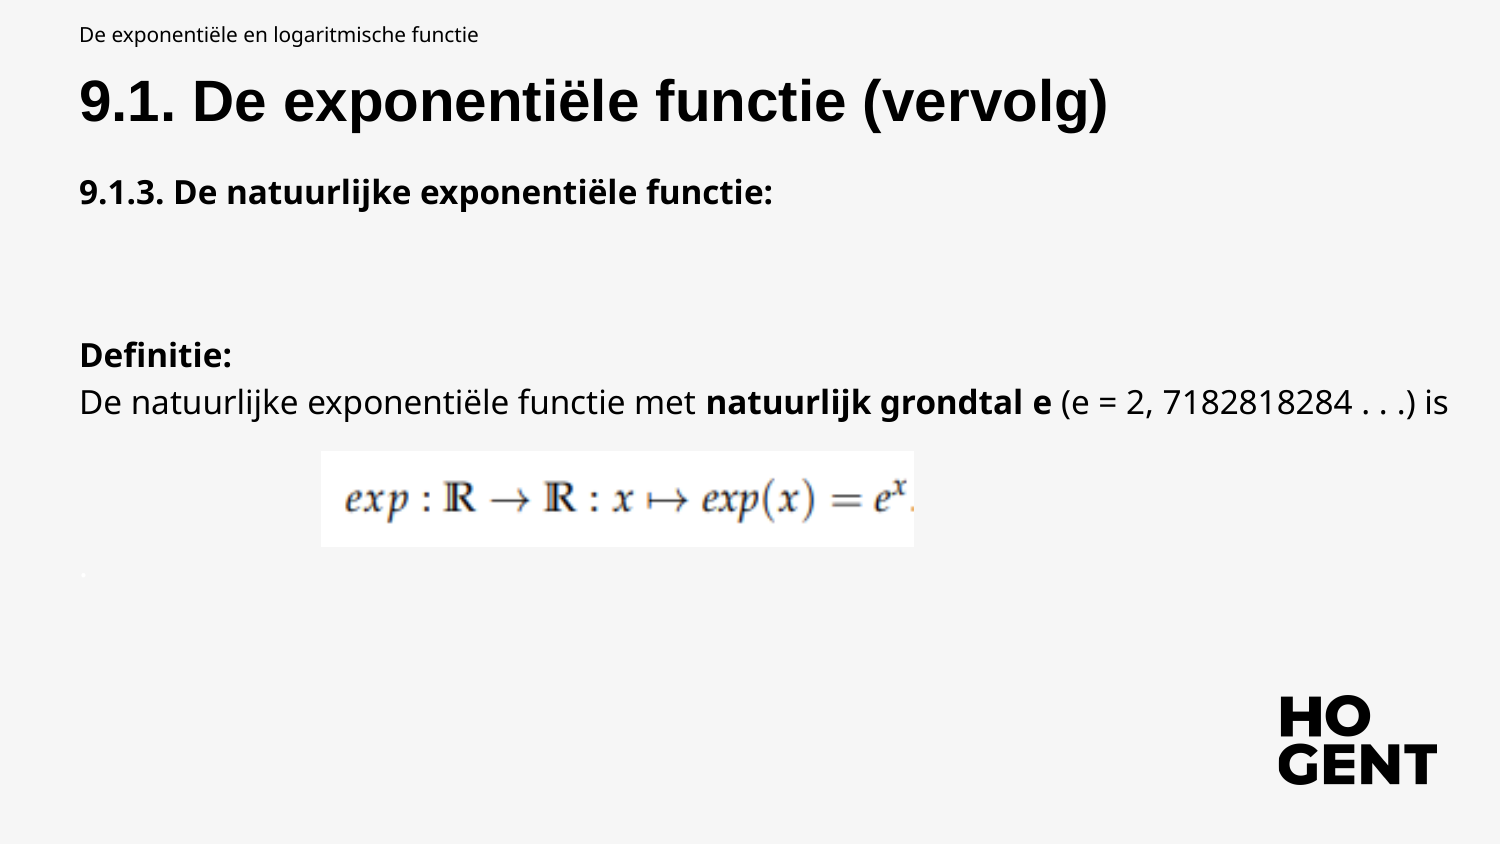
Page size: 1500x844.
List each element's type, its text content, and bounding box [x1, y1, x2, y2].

picture [321, 451, 915, 547]
list De exponentiële en logaritmische functie [64, 13, 740, 55]
text_box 9.1. De exponentiële functie (vervolg) [64, 55, 1340, 163]
text_box 9.1.3. De natuurlijke exponentiële functie: Definitie: De natuurlijke exponentiële functie met natuurlijk grondtal e (e = 2, 7182818284 . . .) is . [64, 163, 1479, 830]
